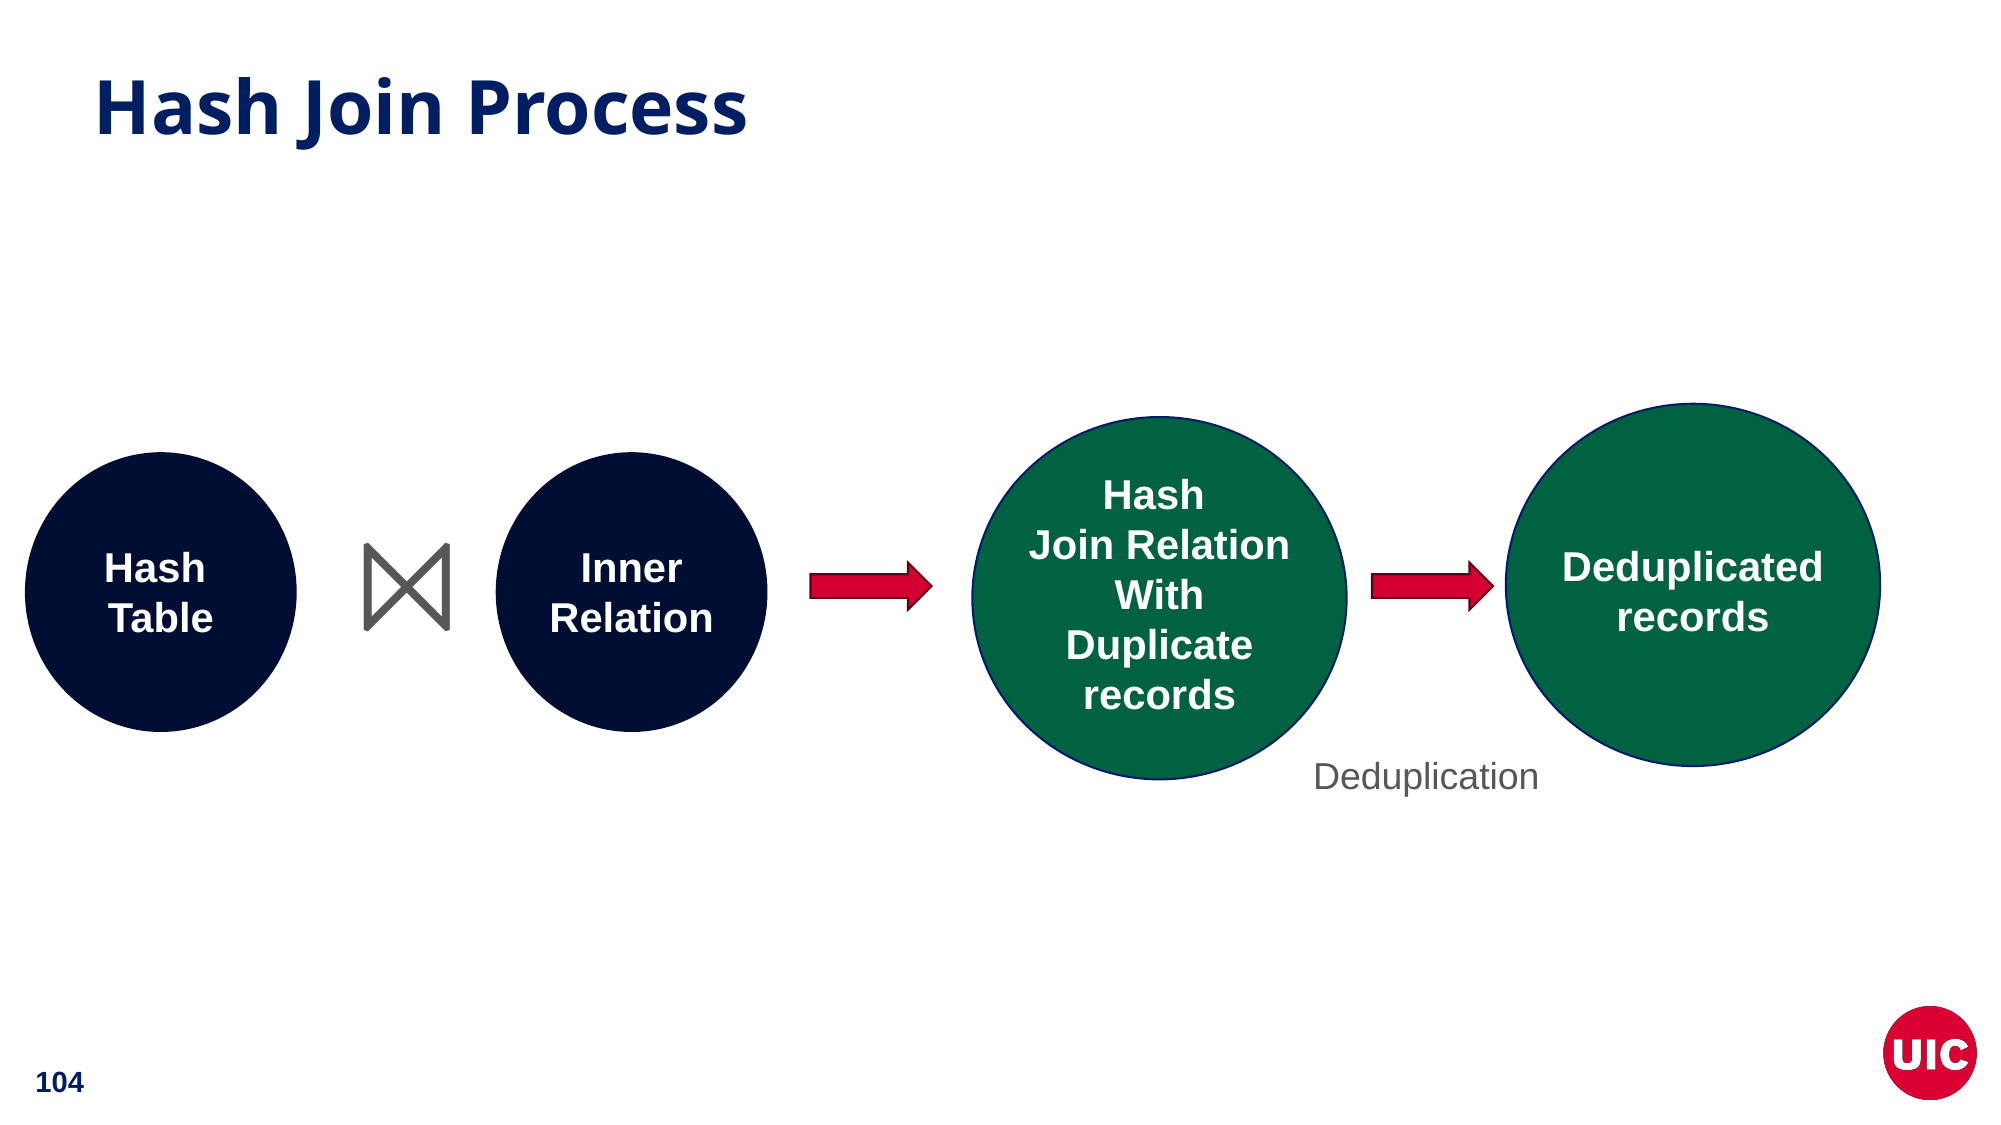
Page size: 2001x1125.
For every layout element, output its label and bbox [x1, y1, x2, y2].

title [93, 70, 1907, 204]
text_box [11, 451, 310, 734]
text_box [1370, 559, 1495, 613]
text_box [1504, 402, 1921, 768]
text_box [1298, 744, 1555, 804]
text_box [971, 416, 1348, 781]
text_box [809, 559, 934, 613]
text_box [482, 451, 781, 734]
text_box [343, 504, 444, 655]
picture [1880, 1004, 1980, 1102]
